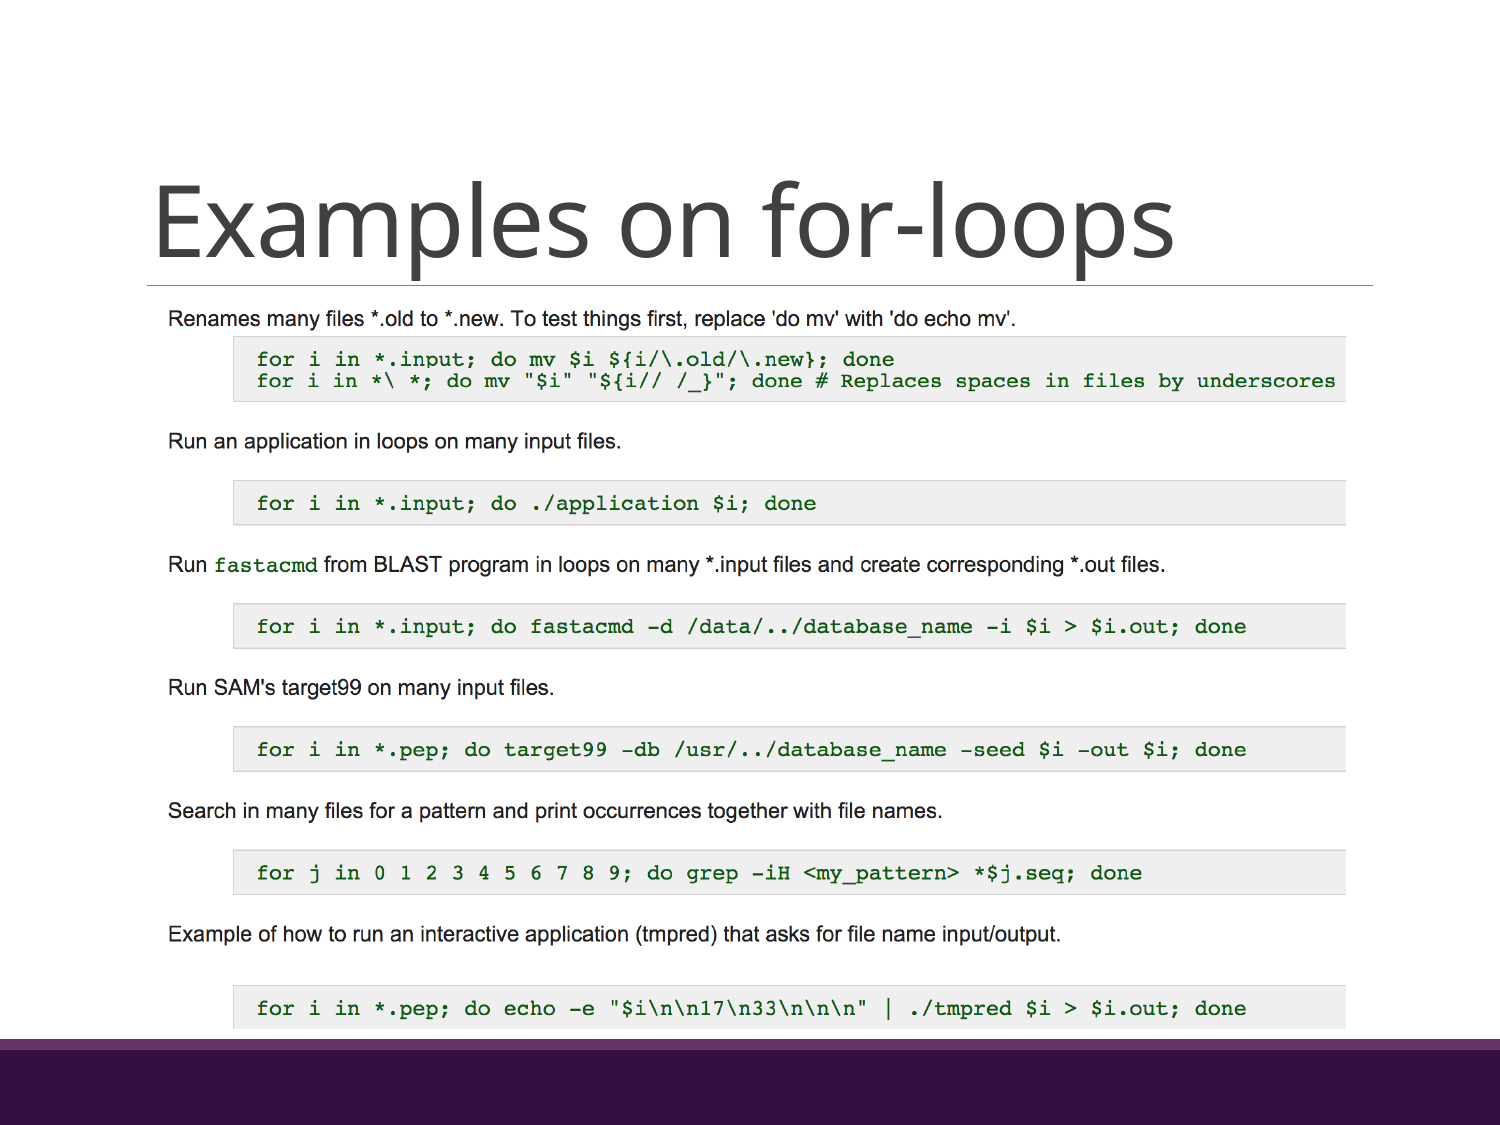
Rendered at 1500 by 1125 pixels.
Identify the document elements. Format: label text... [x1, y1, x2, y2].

title Examples on for-loops [135, 47, 1373, 285]
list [156, 299, 1351, 1030]
